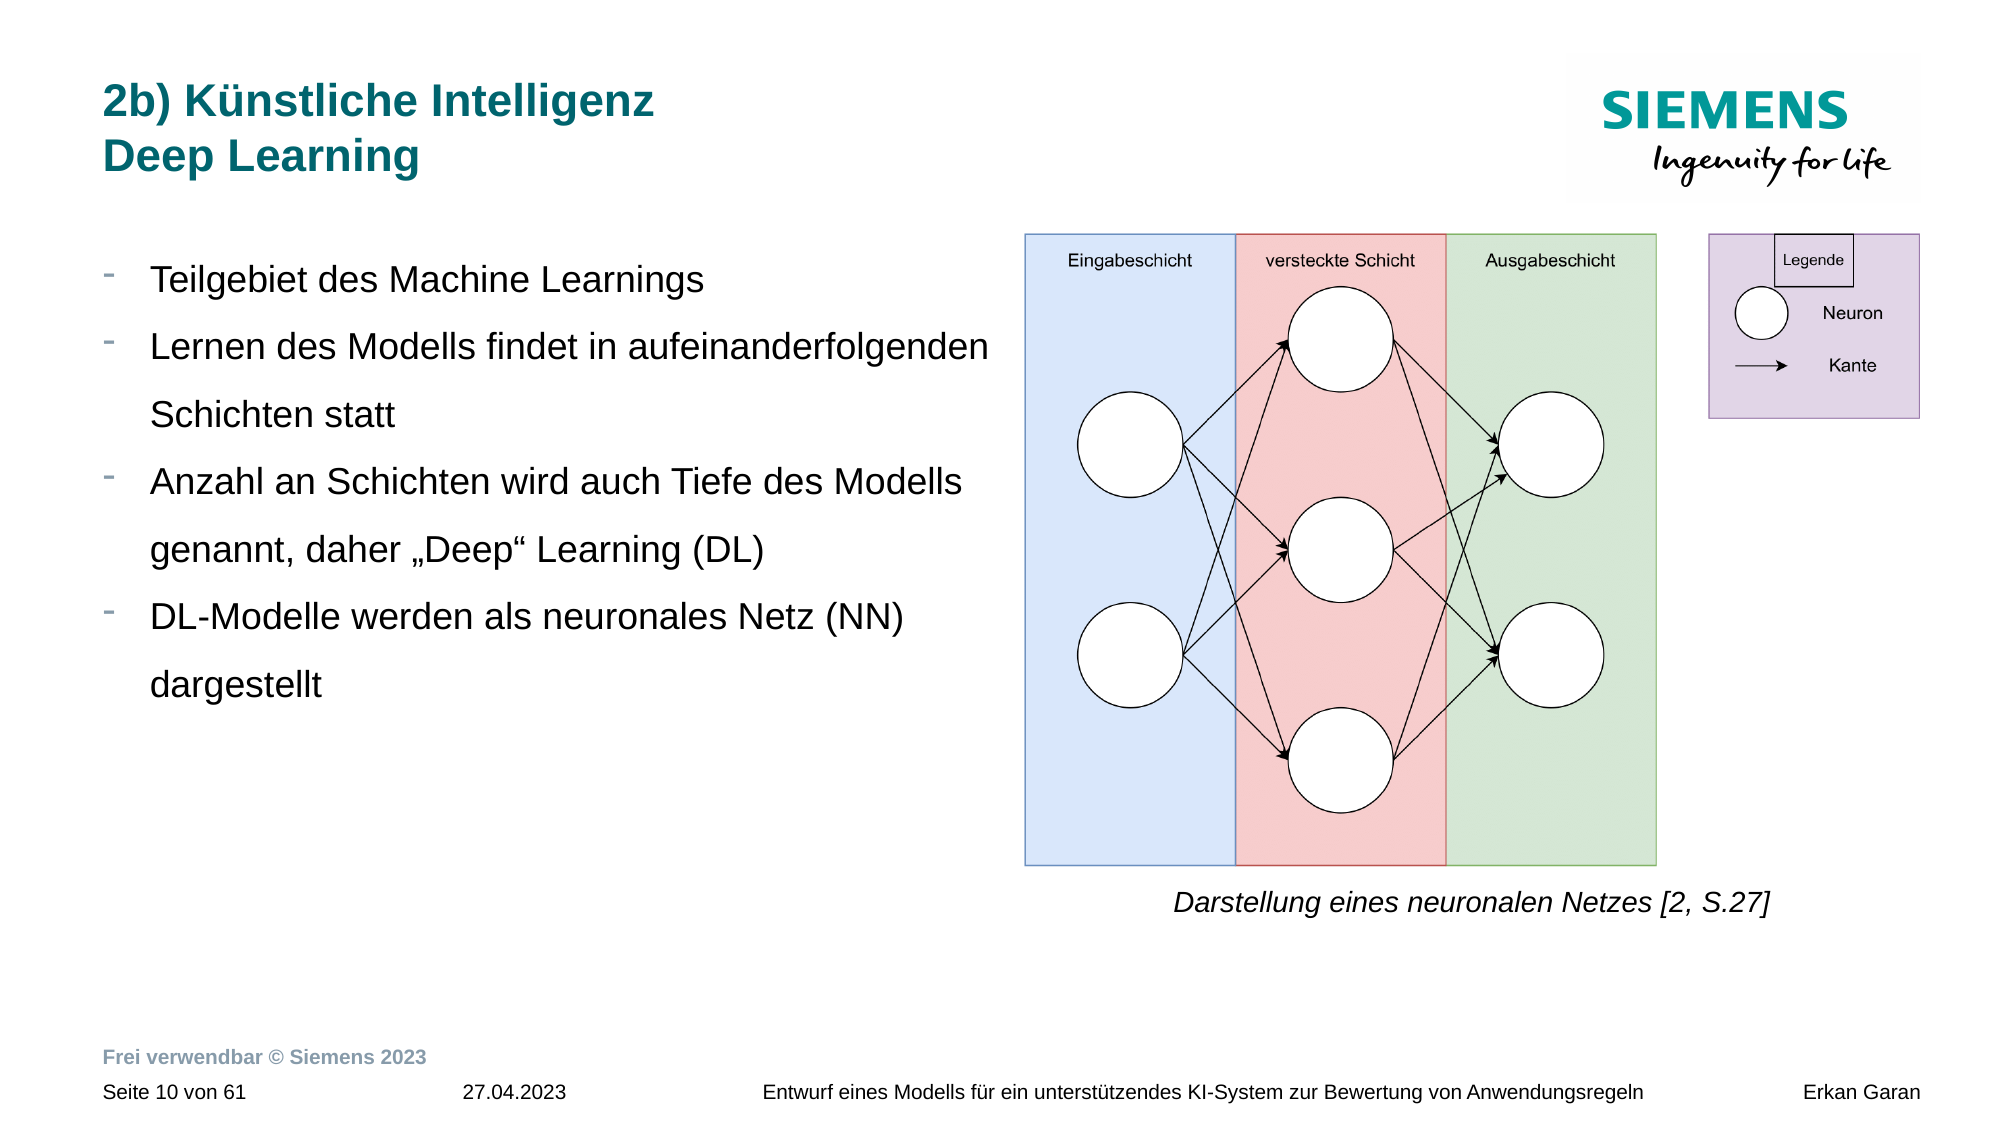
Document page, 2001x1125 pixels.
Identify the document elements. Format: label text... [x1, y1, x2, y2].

list Teilgebiet des Machine Learnings Lernen des Modells findet in aufeinanderfolgenden Schichten statt Anzahl an Schichten wird auch Tiefe des Modells genannt, daher „Deep“ Learning (DL) DL-Modelle werden als neuronales Netz (NN) dargestellt [102, 233, 1001, 1012]
title 2b) Künstliche Intelligenz Deep Learning [0, 0, 2000, 233]
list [1023, 231, 1922, 872]
text_box Darstellung eines neuronalen Netzes [2, S.27] [1023, 878, 1921, 928]
